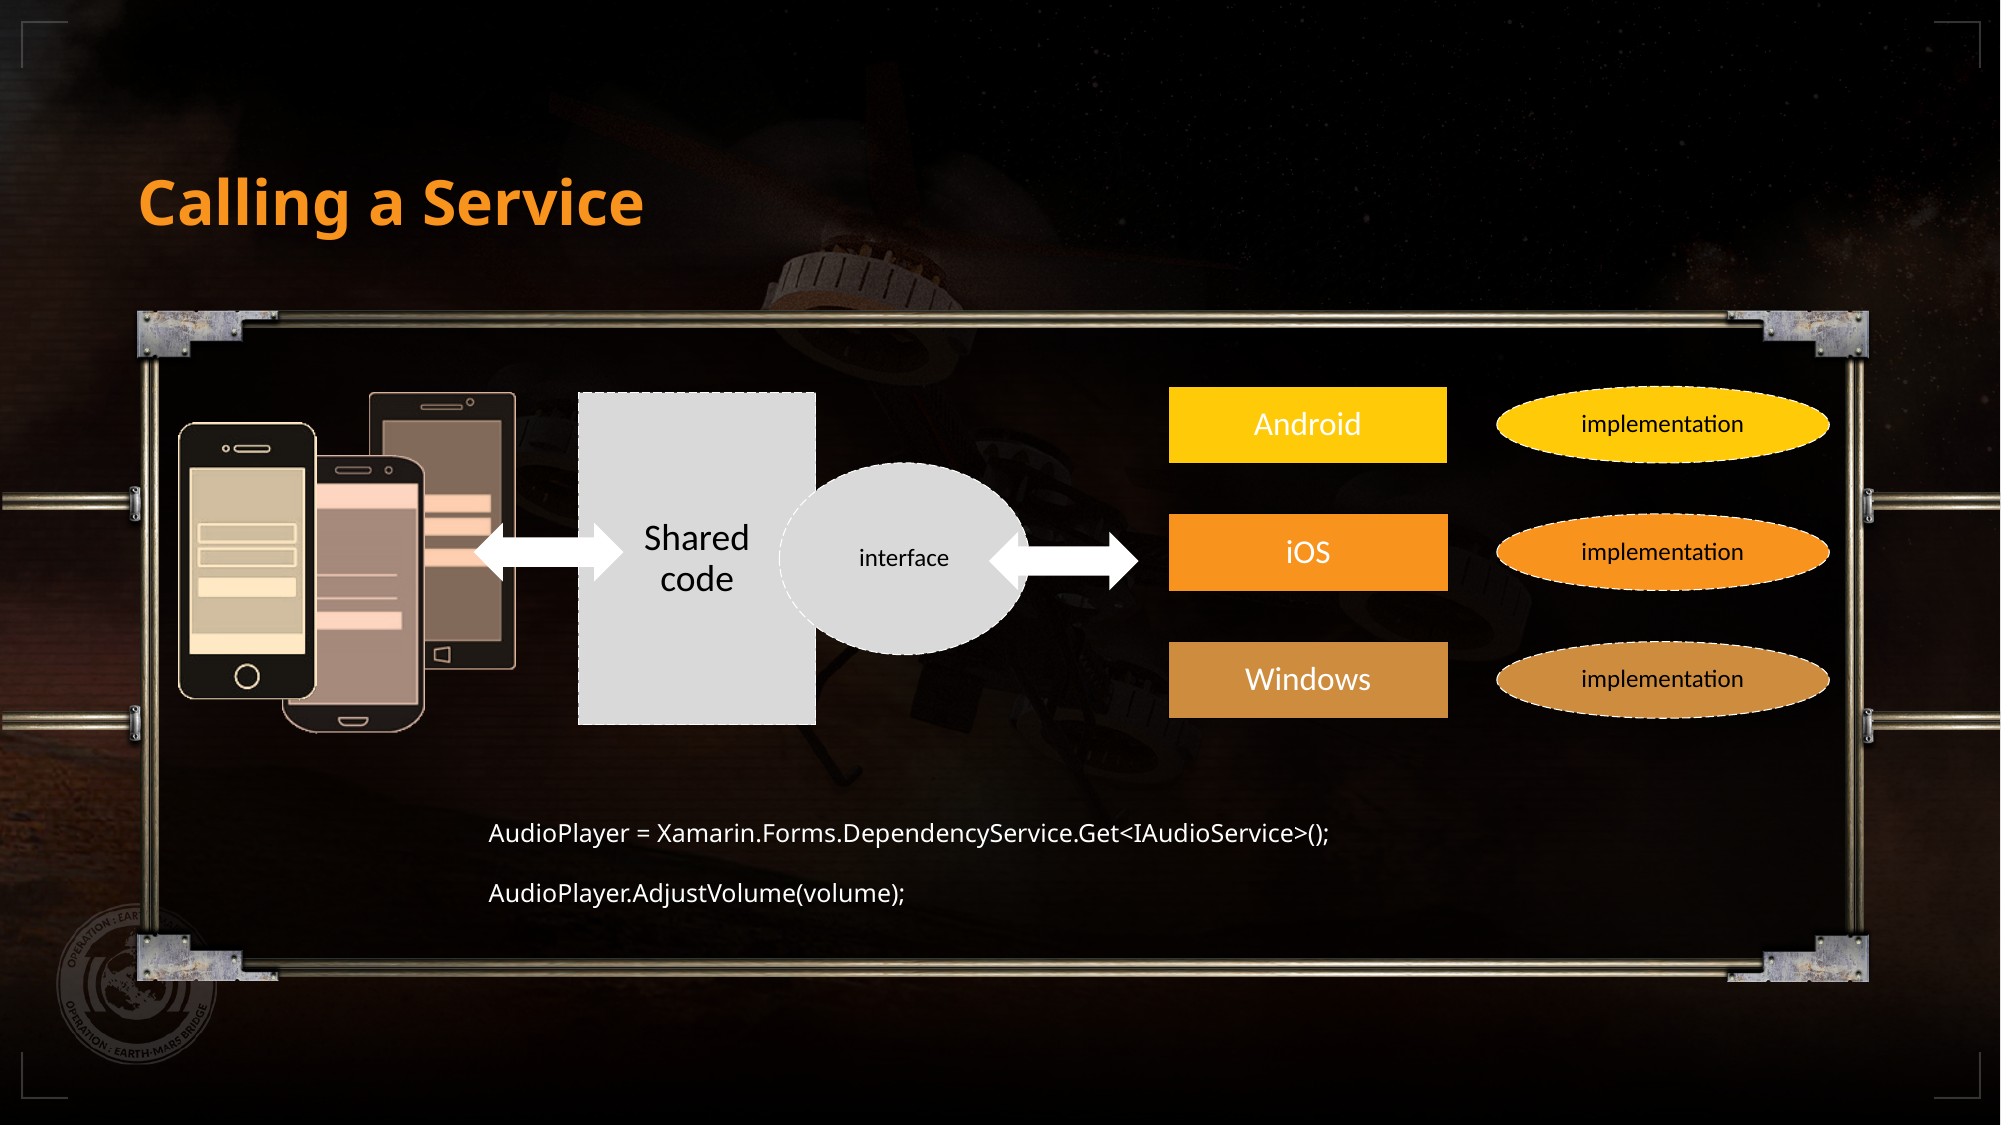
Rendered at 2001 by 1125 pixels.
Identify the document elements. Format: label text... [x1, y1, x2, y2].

text_box AudioPlayer = Xamarin.Forms.DependencyService.Get<IAudioService>(); AudioPlayer.AdjustVolume(volume); [473, 810, 1526, 915]
text_box interface [778, 462, 1029, 656]
text_box implementation [1496, 513, 1830, 591]
text_box [516, 521, 625, 583]
picture [0, 0, 2001, 1125]
title Calling a Service [137, 171, 1863, 278]
text_box implementation [1496, 385, 1830, 464]
text_box Android [1168, 386, 1448, 464]
text_box iOS [1168, 513, 1449, 592]
text_box [988, 530, 1140, 592]
text_box Windows [1168, 641, 1449, 719]
text_box implementation [1496, 641, 1830, 719]
text_box Shared code [578, 392, 816, 725]
